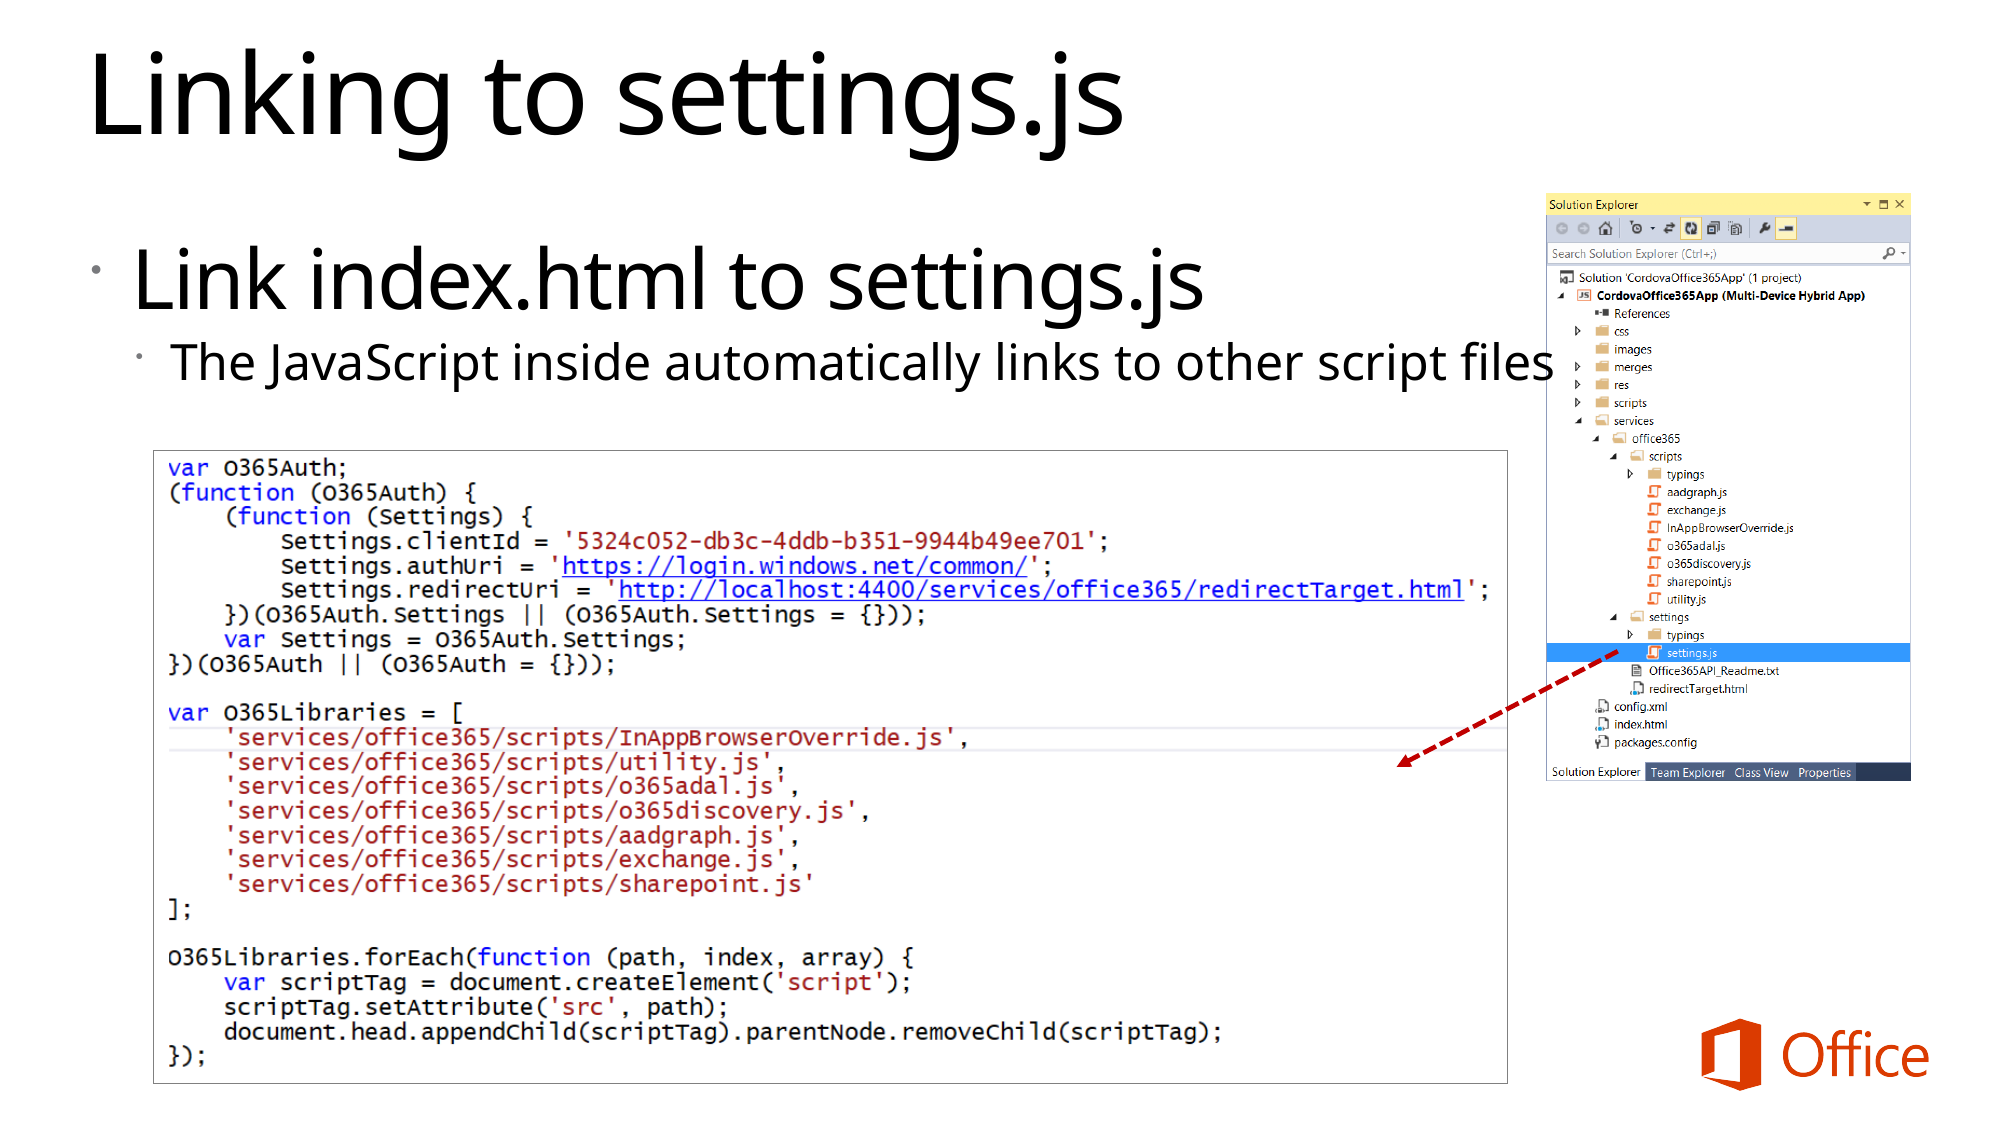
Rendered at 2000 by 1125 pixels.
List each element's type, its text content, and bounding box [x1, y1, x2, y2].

list Link index.html to settings.js The JavaScript inside automatically links to other script files [85, 237, 1546, 573]
picture [1546, 193, 1911, 781]
title Linking to settings.js [85, 37, 1914, 161]
picture [1670, 987, 1960, 1122]
picture [152, 449, 1508, 1085]
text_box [1396, 650, 1619, 768]
